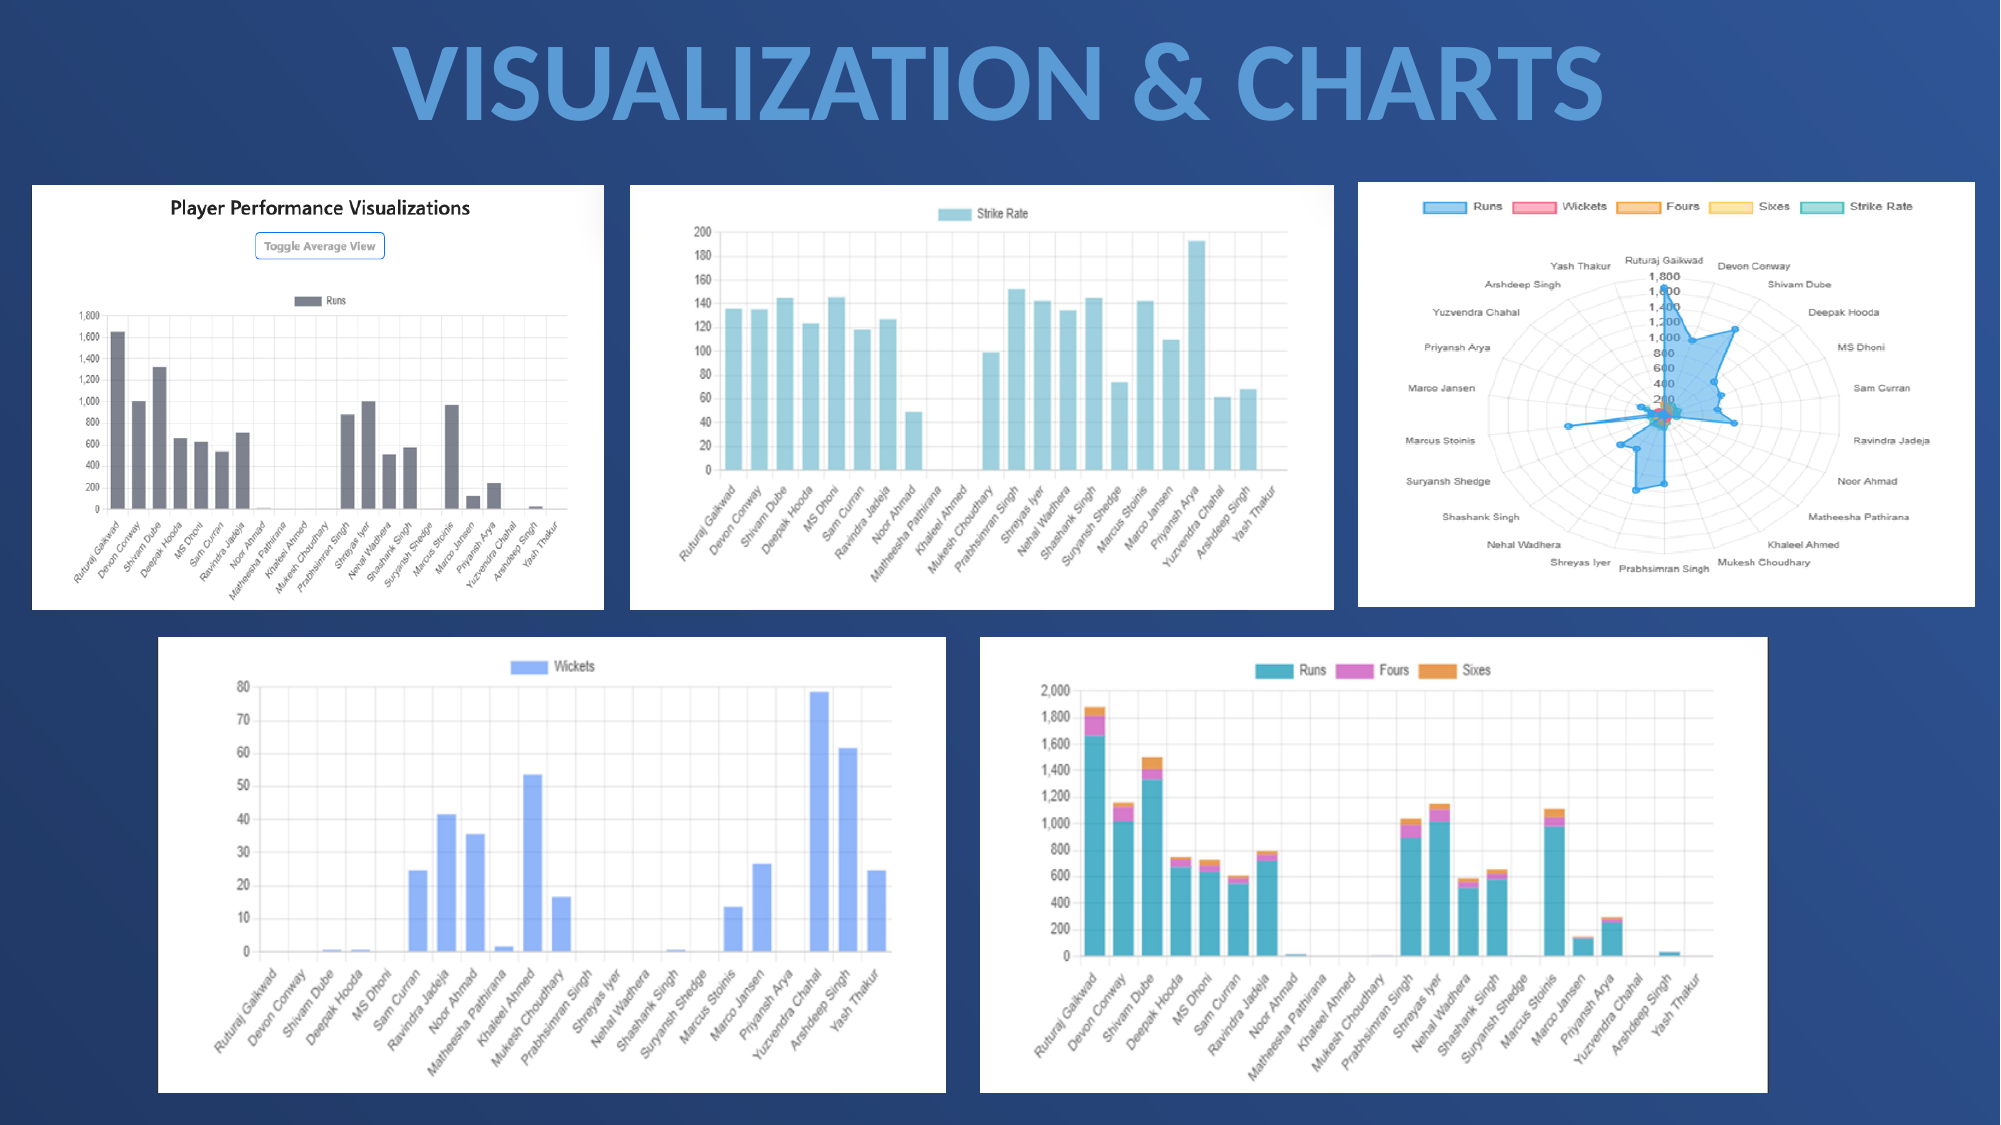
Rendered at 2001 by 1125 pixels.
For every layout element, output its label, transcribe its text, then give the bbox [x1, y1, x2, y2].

text_box VISUALIZATION & CHARTS [377, 0, 1623, 150]
picture [1358, 182, 1975, 607]
picture [630, 185, 1334, 610]
picture [31, 185, 604, 610]
text_box [0, 562, 2000, 638]
picture [980, 637, 1769, 1093]
picture [157, 637, 946, 1093]
